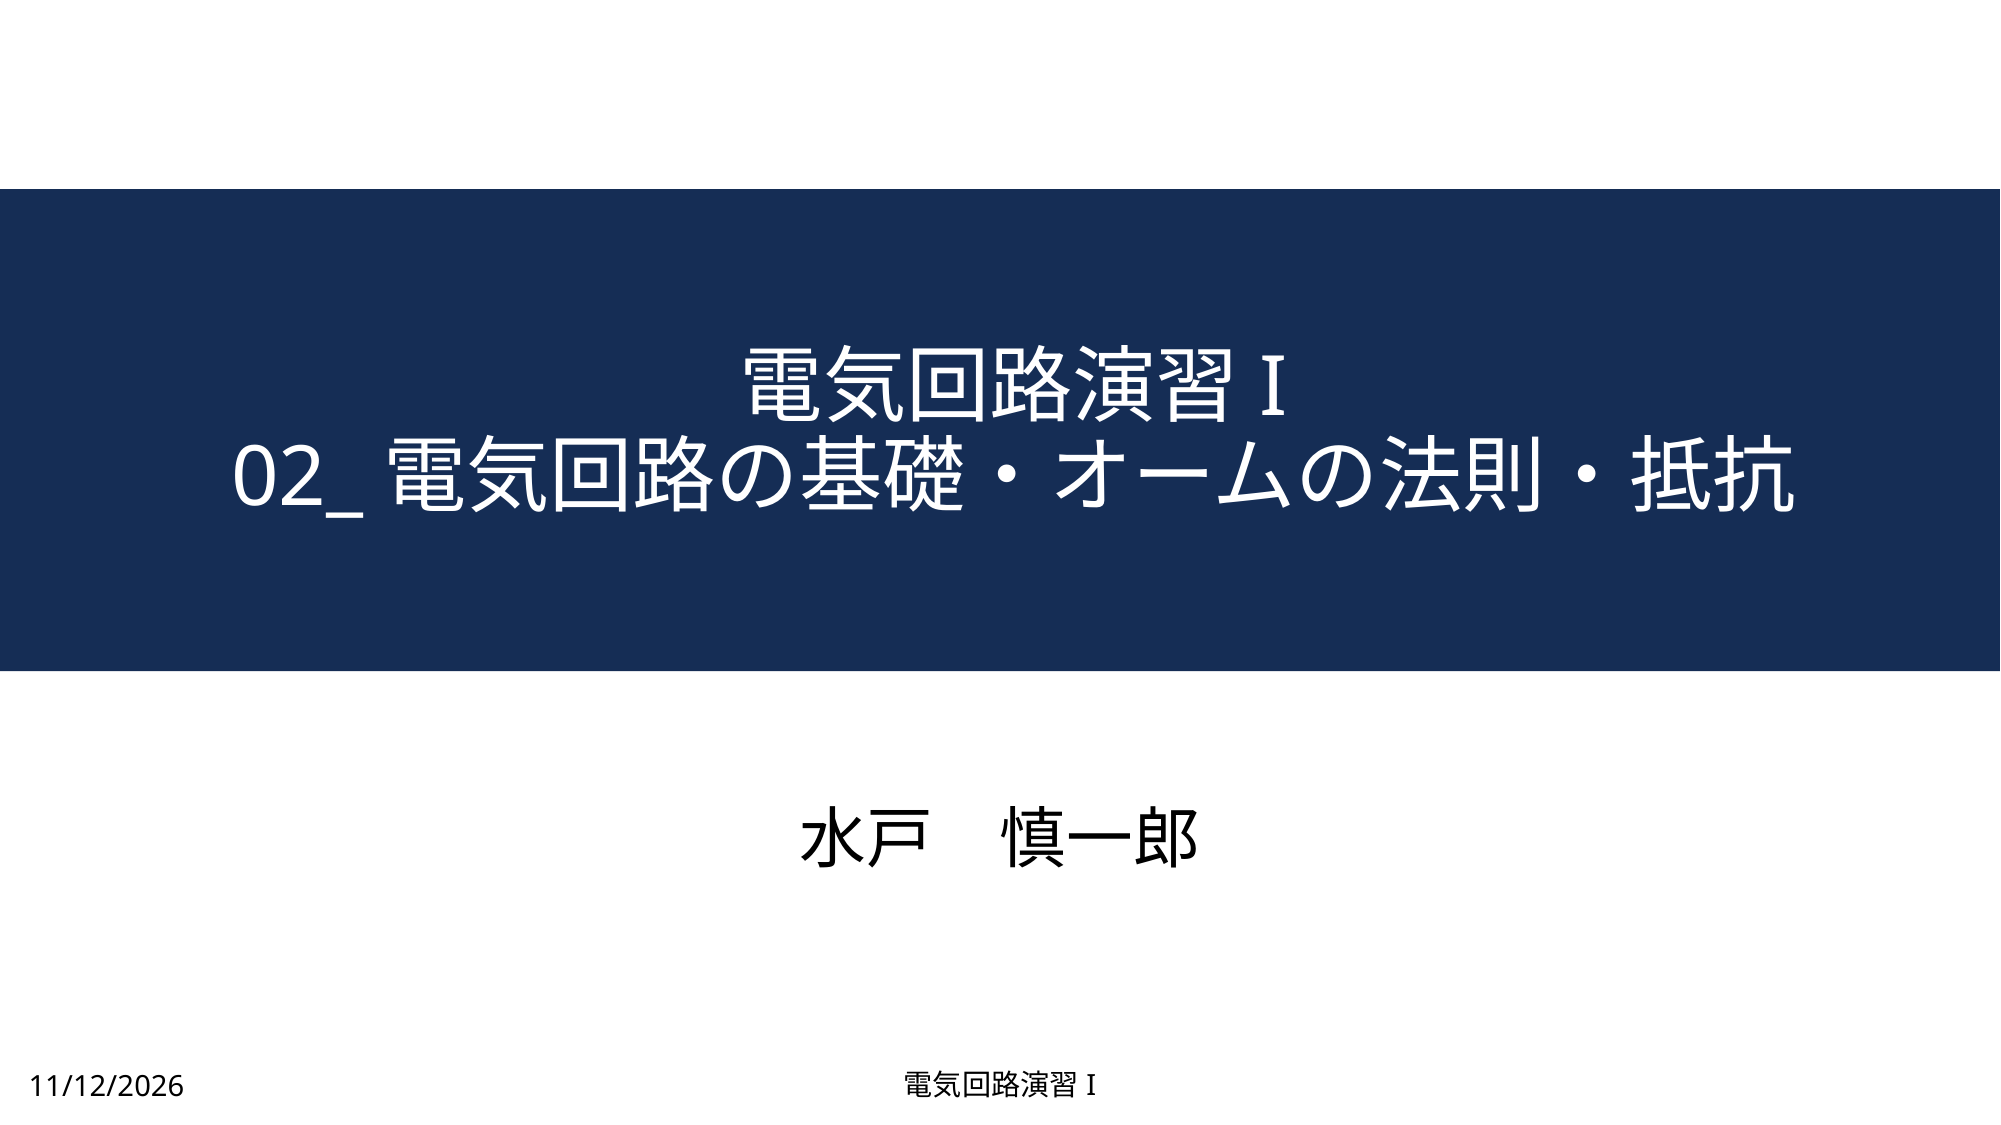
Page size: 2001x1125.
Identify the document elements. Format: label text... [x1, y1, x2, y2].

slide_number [13, 1054, 414, 1115]
list 水戸 慎一郎 [575, 796, 1425, 887]
title 電気回路演習I 02_電気回路の基礎・オームの法則・抵抗 [163, 238, 1864, 629]
